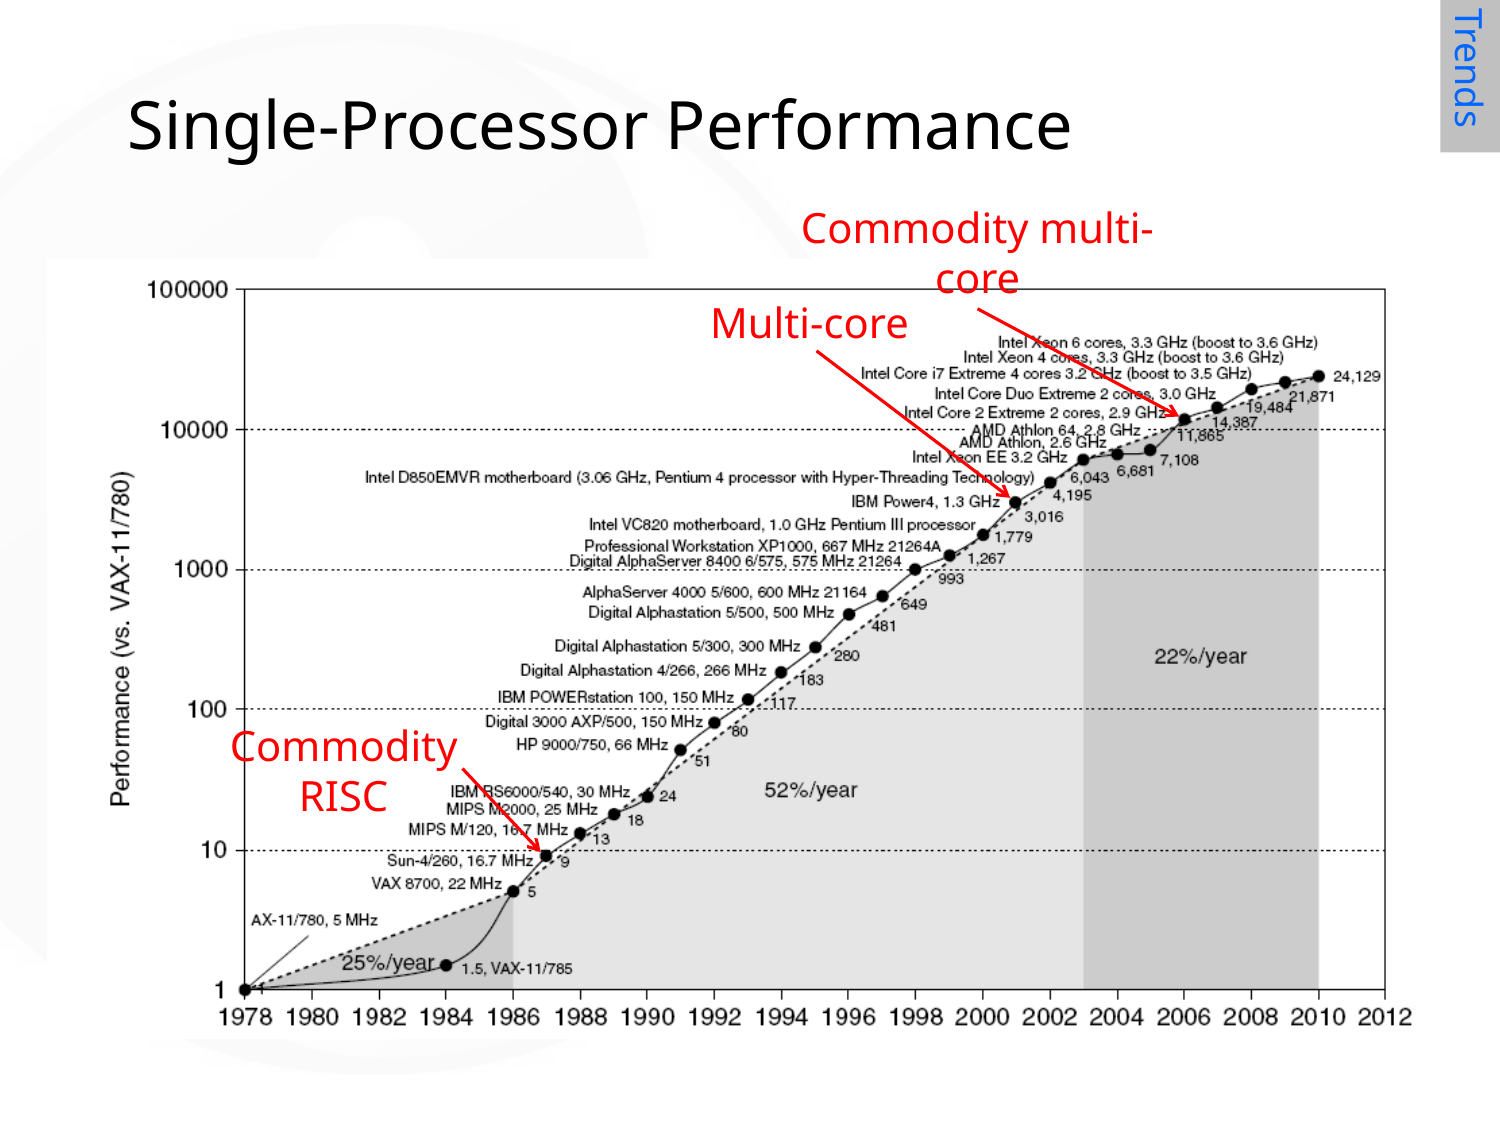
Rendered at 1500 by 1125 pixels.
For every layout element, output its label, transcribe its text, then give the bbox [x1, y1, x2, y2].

text_box Trends [1440, 0, 1500, 153]
picture [47, 258, 1480, 1040]
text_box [977, 259, 1180, 417]
text_box Commodity multi-core [749, 193, 1206, 257]
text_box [462, 768, 541, 853]
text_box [816, 350, 1011, 499]
title Single-Processor Performance [112, 60, 1388, 186]
